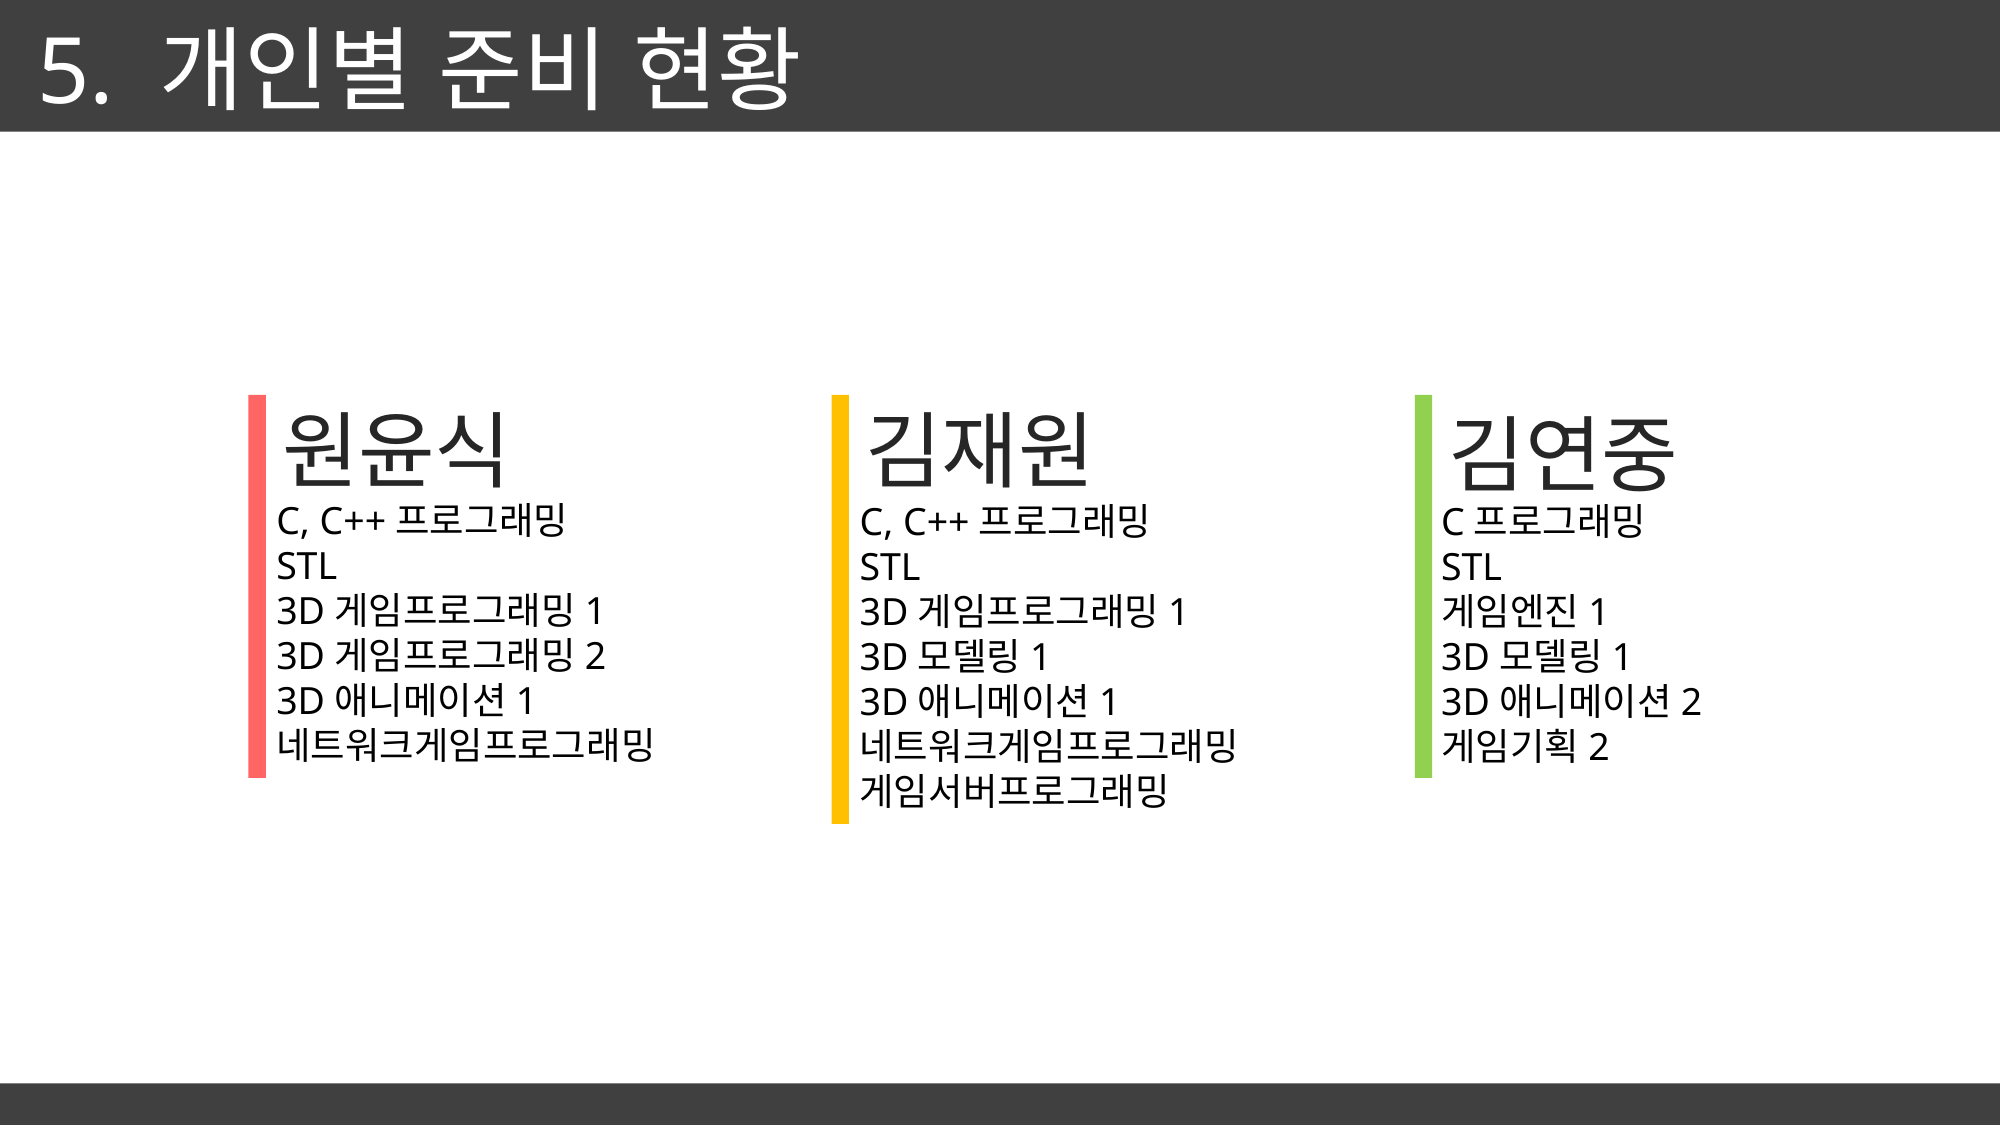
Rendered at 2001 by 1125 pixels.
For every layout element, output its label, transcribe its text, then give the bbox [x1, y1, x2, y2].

text_box 5. 개인별 준비 현황 [22, 4, 818, 130]
text_box [0, 1082, 2000, 1125]
text_box [0, 0, 2000, 133]
text_box C, C++프로그래밍 STL 3D게임프로그래밍1 3D모델링1 3D애니메이션1 네트워크게임프로그래밍 게임서버프로그래밍 [850, 490, 1254, 821]
text_box 원윤식 [267, 391, 527, 490]
text_box 김연중 [1433, 394, 1694, 490]
text_box C프로그래밍 STL 게임엔진1 3D모델링1 3D애니메이션2 게임기획2 [1433, 490, 1717, 776]
text_box [1414, 394, 1433, 779]
text_box [247, 394, 267, 779]
text_box C, C++프로그래밍 STL 3D게임프로그래밍1 3D게임프로그래밍2 3D애니메이션1 네트워크게임프로그래밍 [267, 490, 671, 775]
text_box [831, 394, 850, 825]
text_box 김재원 [850, 391, 1110, 490]
